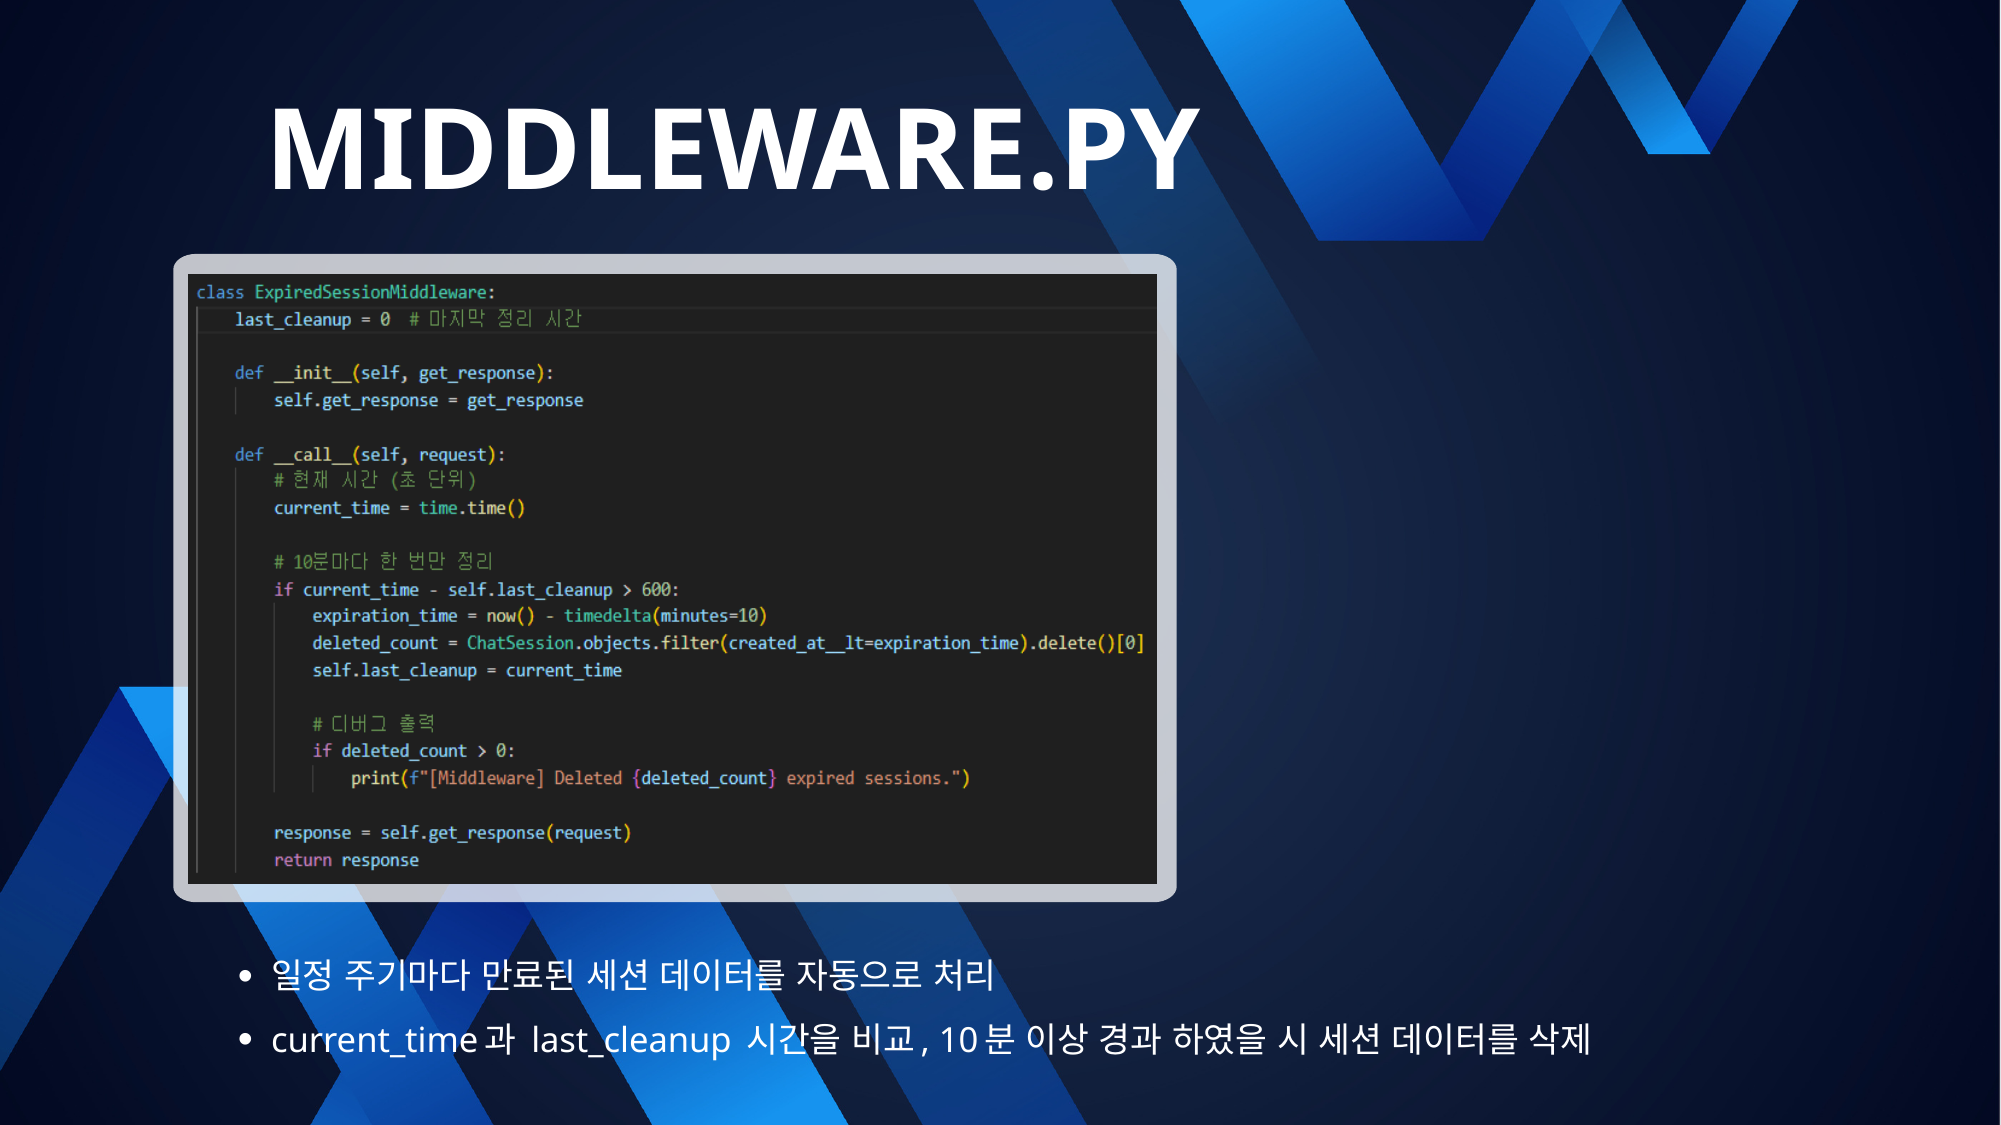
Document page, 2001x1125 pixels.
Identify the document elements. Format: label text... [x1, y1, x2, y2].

list 일정 주기마다 만료된 세션 데이터를 자동으로 처리 current_time과 last_cleanup 시간을 비교, 10분 이상 경과 하였을 시 세션 데이터를 삭제 [222, 938, 1963, 1070]
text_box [173, 253, 1177, 903]
title middleware.py [250, 31, 1876, 275]
picture [188, 274, 1157, 884]
text_box [0, 0, 2000, 1125]
